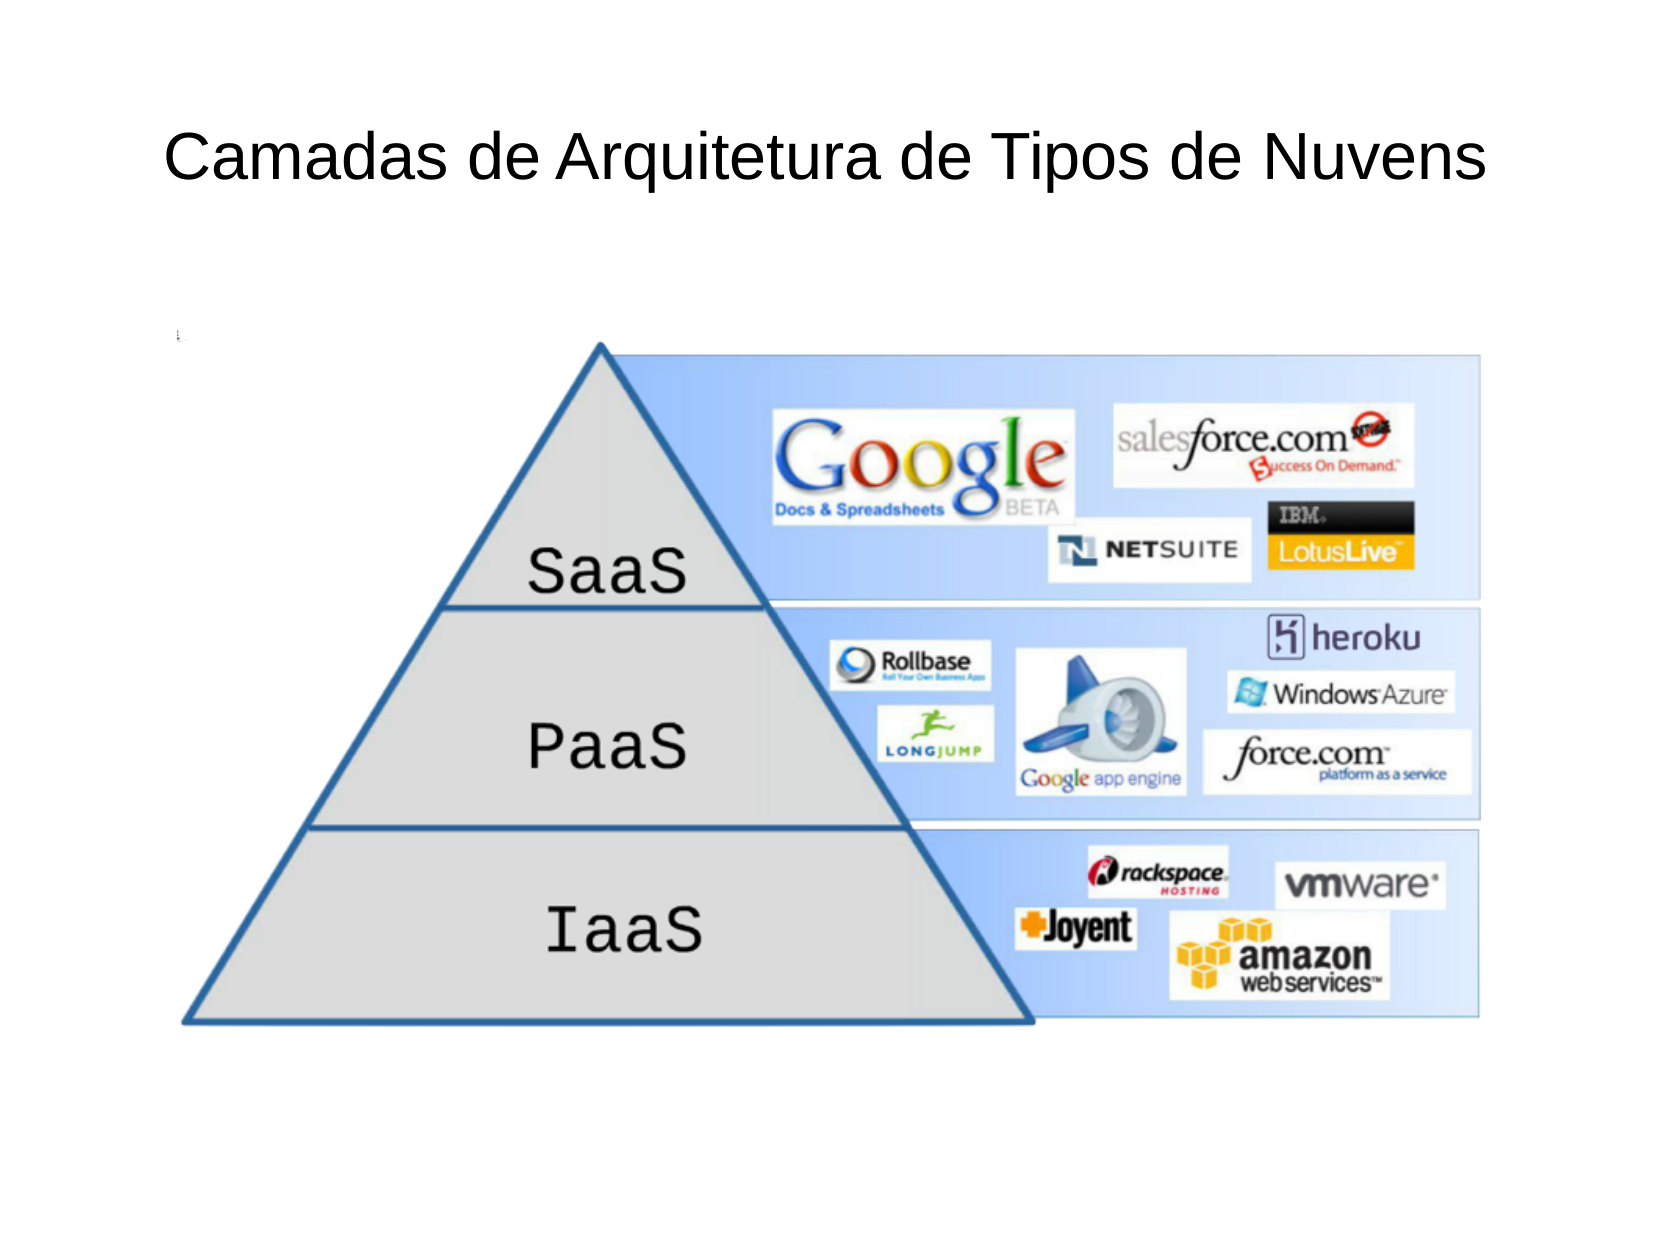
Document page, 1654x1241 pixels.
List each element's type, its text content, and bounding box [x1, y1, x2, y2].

picture [177, 330, 1489, 1033]
text_box Camadas de Arquitetura de Tipos de Nuvens [82, 49, 1571, 257]
